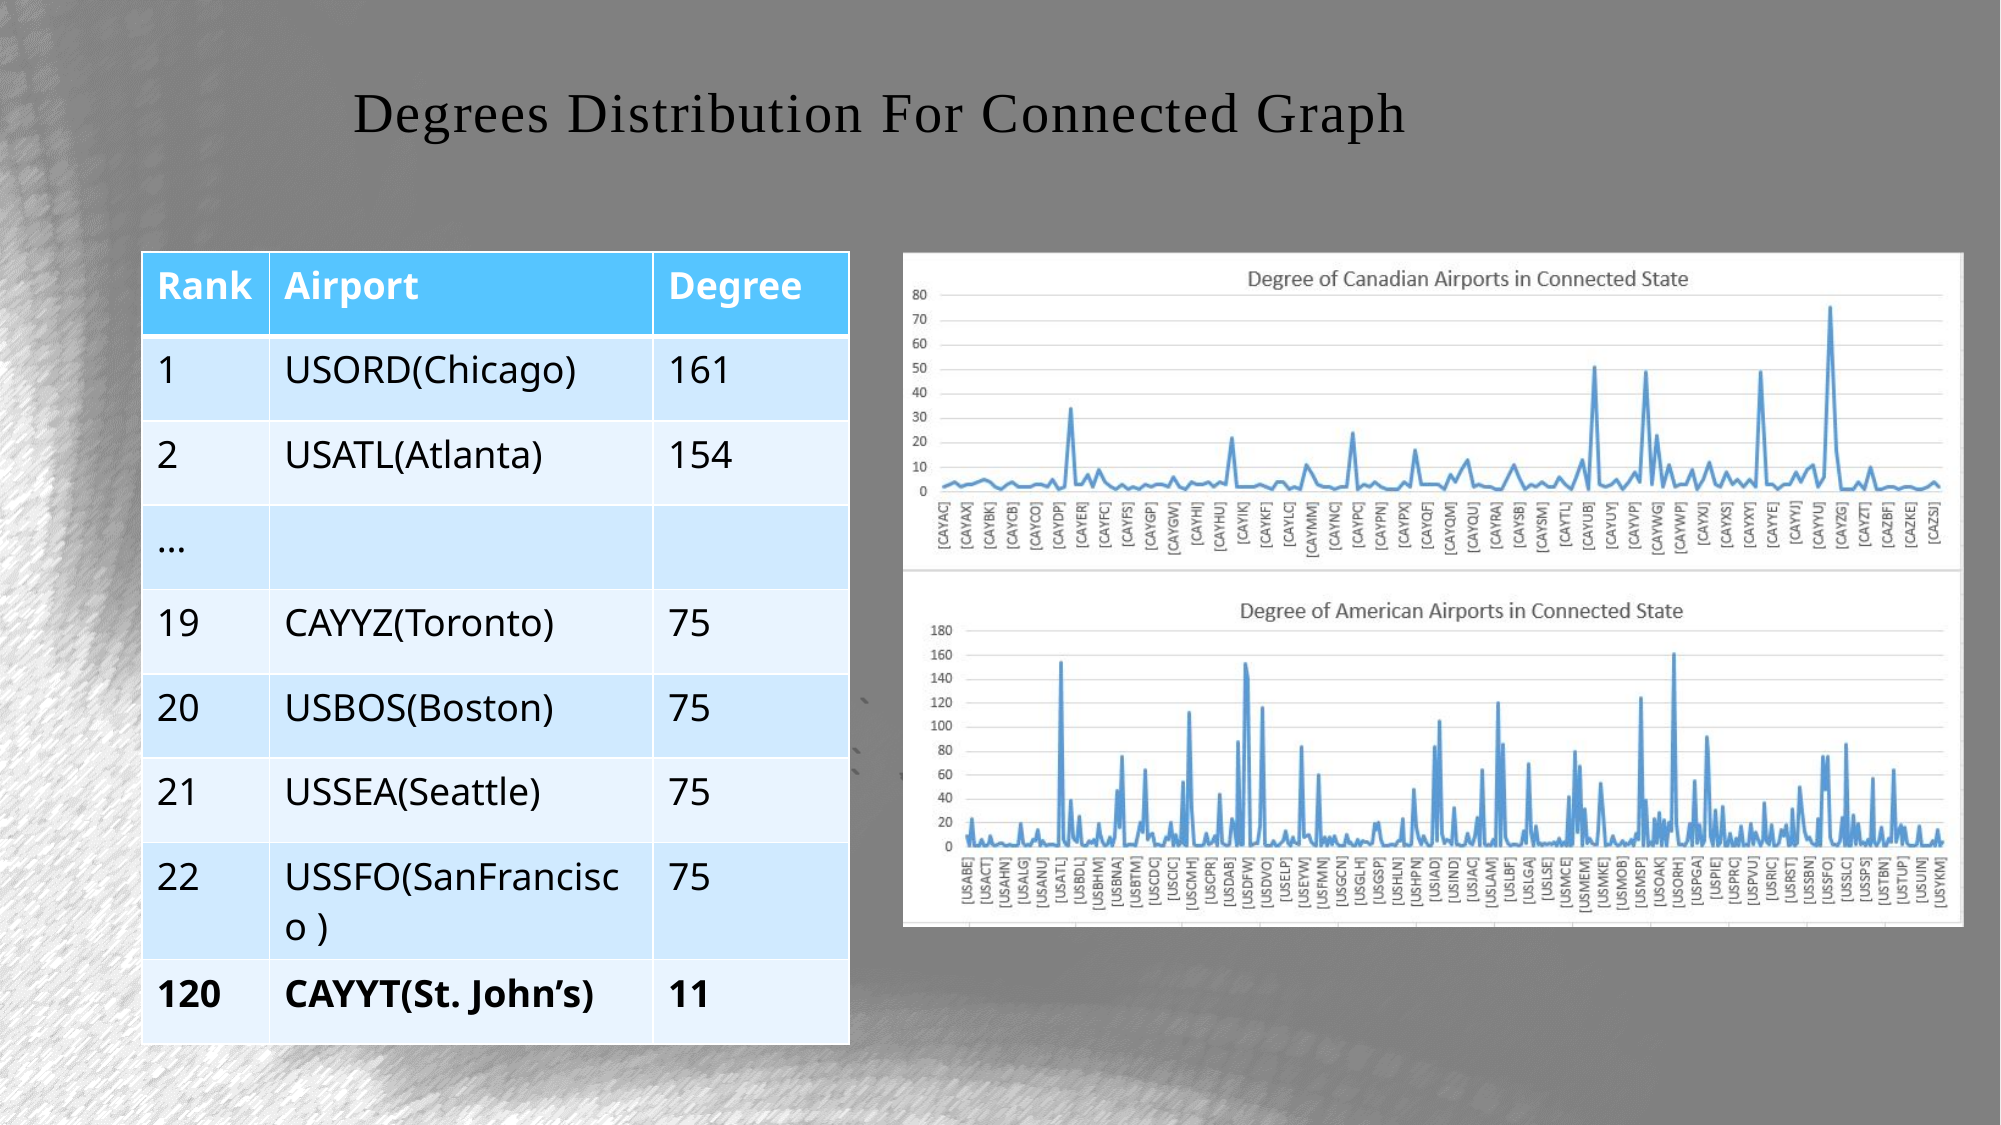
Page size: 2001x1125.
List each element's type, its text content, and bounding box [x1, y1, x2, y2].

table_cell 75 [654, 759, 848, 842]
table_cell USATL(Atlanta) [270, 422, 652, 504]
table_cell 120 [143, 960, 269, 1043]
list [903, 252, 1964, 928]
title Degrees Distribution For Connected Graph [244, 43, 1517, 153]
table_cell … [143, 506, 269, 589]
table_header Degree [654, 253, 848, 334]
table_cell 2 [143, 422, 269, 504]
table_cell 161 [654, 339, 848, 420]
table_cell [654, 506, 848, 589]
table_cell 75 [654, 590, 848, 673]
table_cell USBOS(Boston) [270, 675, 652, 757]
table_header Airport [270, 253, 652, 334]
table_cell 22 [143, 843, 269, 959]
table_cell USSEA(Seattle) [270, 759, 652, 842]
table_cell 75 [654, 675, 848, 757]
table_cell CAYYT(St. John’s) [270, 960, 652, 1043]
table_cell 11 [654, 960, 848, 1043]
table_cell 1 [143, 339, 269, 420]
table_cell [270, 506, 652, 589]
table_cell USORD(Chicago) [270, 339, 652, 420]
table_cell 21 [143, 759, 269, 842]
table_cell 19 [143, 590, 269, 673]
table_cell USSFO(SanFrancisco ) [270, 843, 652, 959]
table_cell 154 [654, 422, 848, 504]
table_cell 20 [143, 675, 269, 757]
table_cell 75 [654, 843, 848, 959]
table_cell CAYYZ(Toronto) [270, 590, 652, 673]
picture [0, 0, 2001, 1125]
table_header Rank [143, 253, 269, 334]
